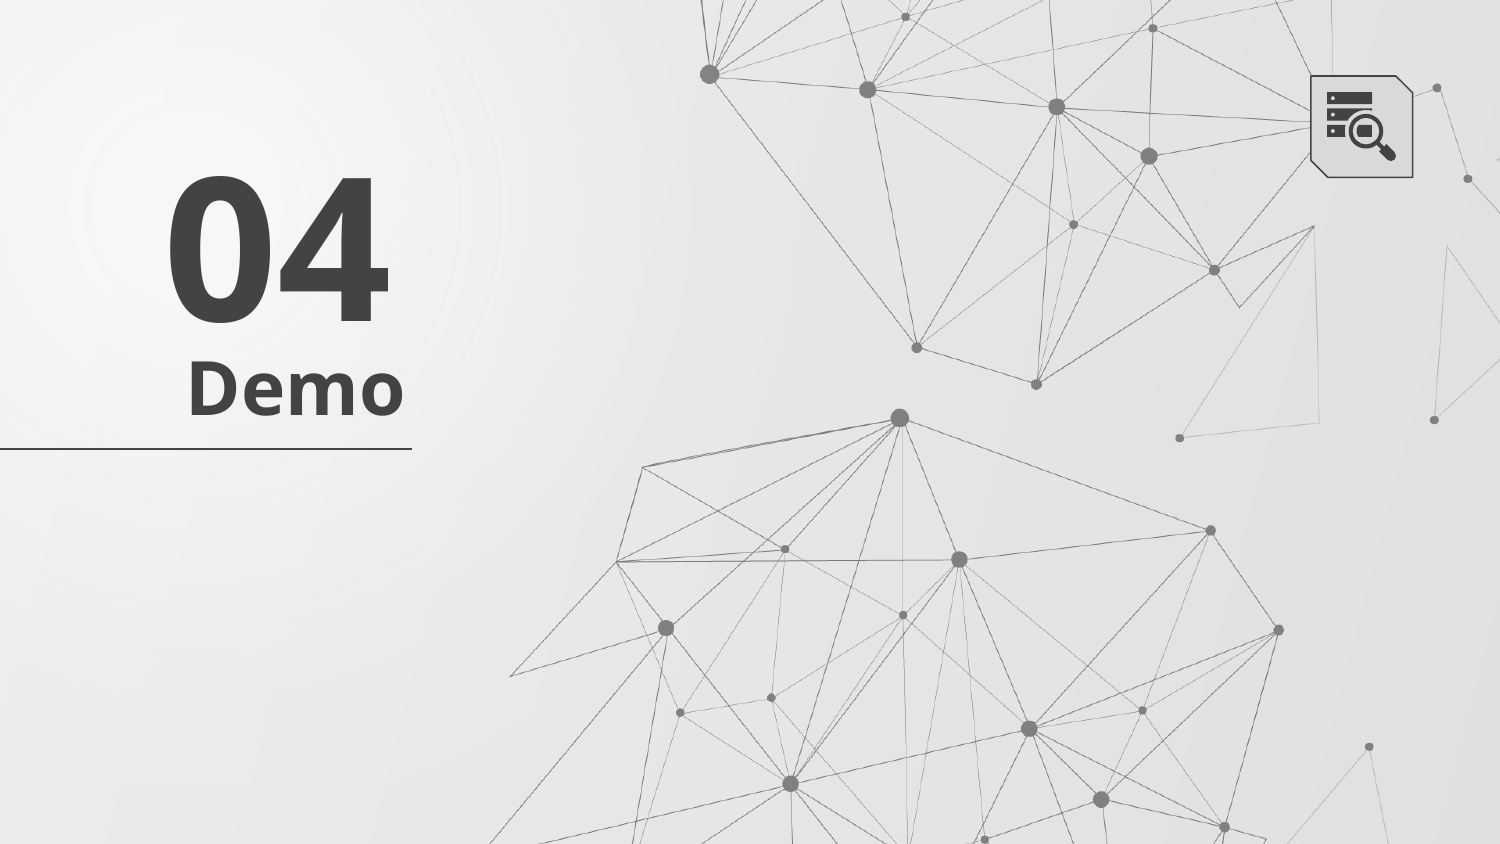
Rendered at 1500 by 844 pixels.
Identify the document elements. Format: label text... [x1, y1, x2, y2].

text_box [1326, 91, 1397, 162]
title 04 [148, 160, 489, 322]
text_box [1310, 76, 1413, 178]
picture [0, 0, 1500, 844]
title Demo [170, 322, 426, 469]
